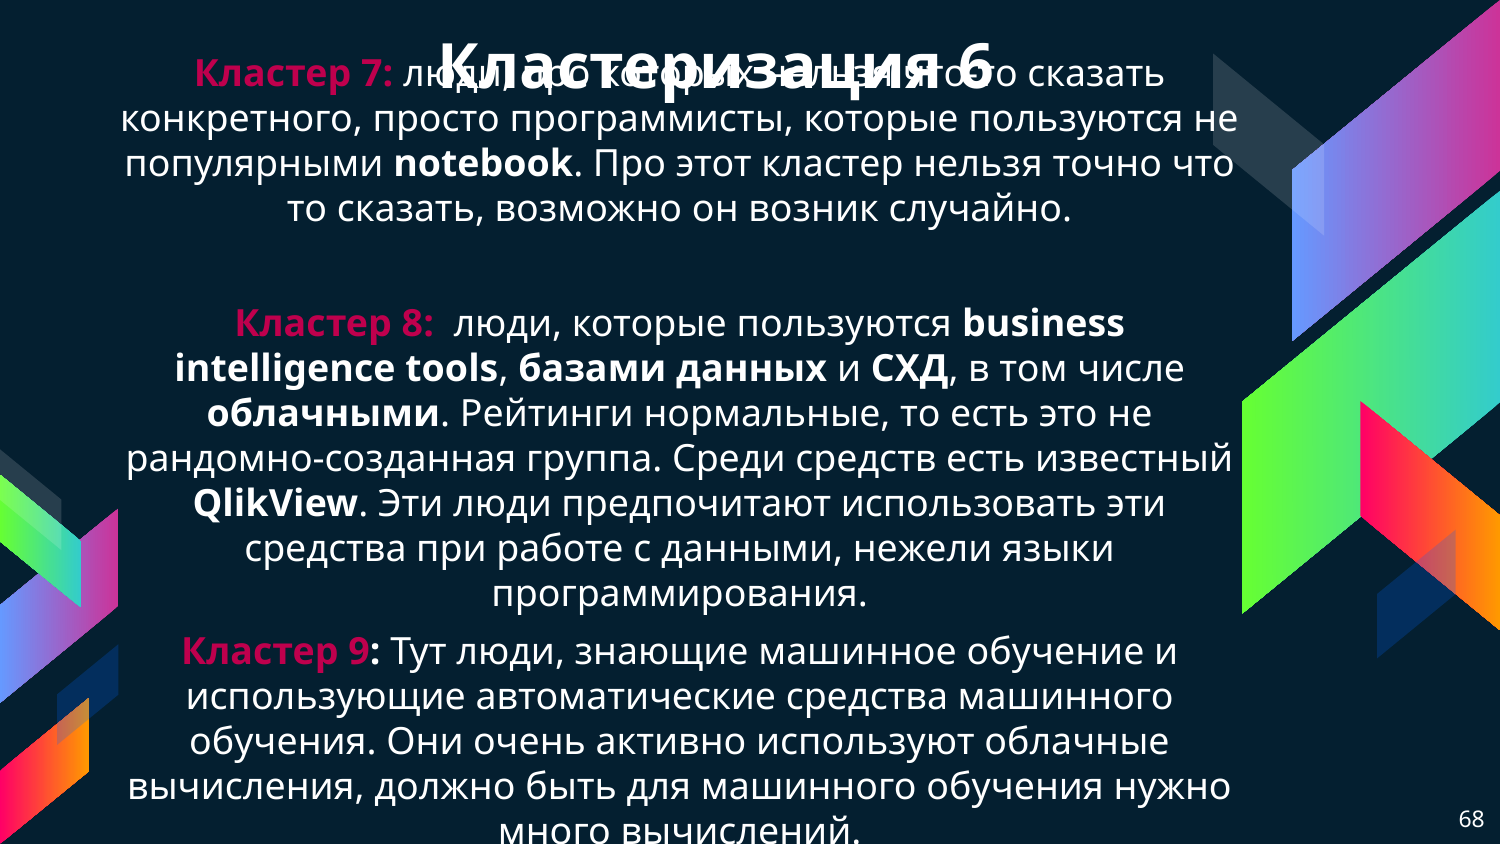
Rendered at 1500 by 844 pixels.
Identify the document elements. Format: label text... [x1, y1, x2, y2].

title Кластеризация 6 [422, 11, 1030, 117]
text_box Кластер 7: люди, про которых нельзя что-то сказать конкретного, просто программисты, которые пользуются не популярными notebook. Про этот кластер нельзя точно что то сказать, возможно он возник случайно. Кластер 8: люди, которые пользуются business intelligence tools, базами данных и СХД, в том числе облачными. Рейтинги нормальные, то есть это не рандомно-созданная группа. Среди средств есть известный QlikView. Эти люди предпочитают использовать эти средства при работе с данными, нежели языки программирования. Кластер 9: Тут люди, знающие машинное обучение и использующие автоматические средства машинного обучения. Они очень активно используют облачные вычисления, должно быть для машинного обучения нужно много вычислений. [104, 388, 1256, 513]
slide_number 68 [1403, 789, 1500, 844]
